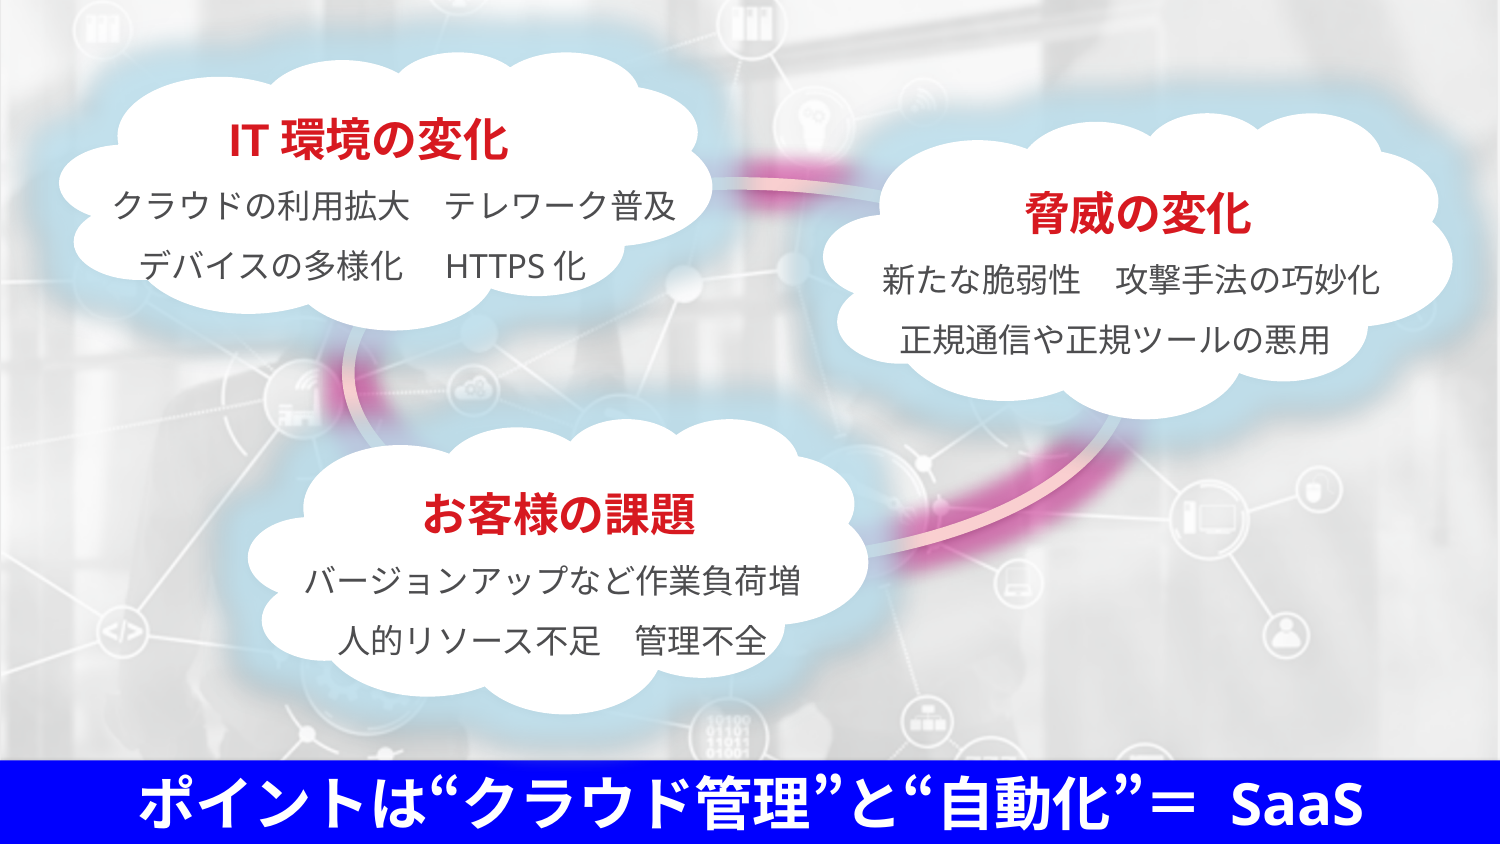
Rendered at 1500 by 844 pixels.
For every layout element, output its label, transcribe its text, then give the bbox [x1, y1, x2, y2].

text_box お客様の課題 バージョンアップなど作業負荷増 人的リソース不足 管理不全 [246, 418, 870, 716]
text_box [494, 183, 794, 376]
text_box n=36 [505, 367, 782, 378]
text_box 脅威の変化 新たな脆弱性 攻撃手法の巧妙化 正規通信や正規ツールの悪用 [822, 112, 1454, 421]
text_box ポイントは“クラウド管理”と“自動化”＝ SaaS [0, 760, 1500, 844]
text_box IT環境の変化 クラウドの利用拡大 テレワーク普及 デバイスの多様化 HTTPS化 [58, 51, 714, 332]
text_box [348, 385, 428, 394]
text_box [895, 439, 1075, 541]
